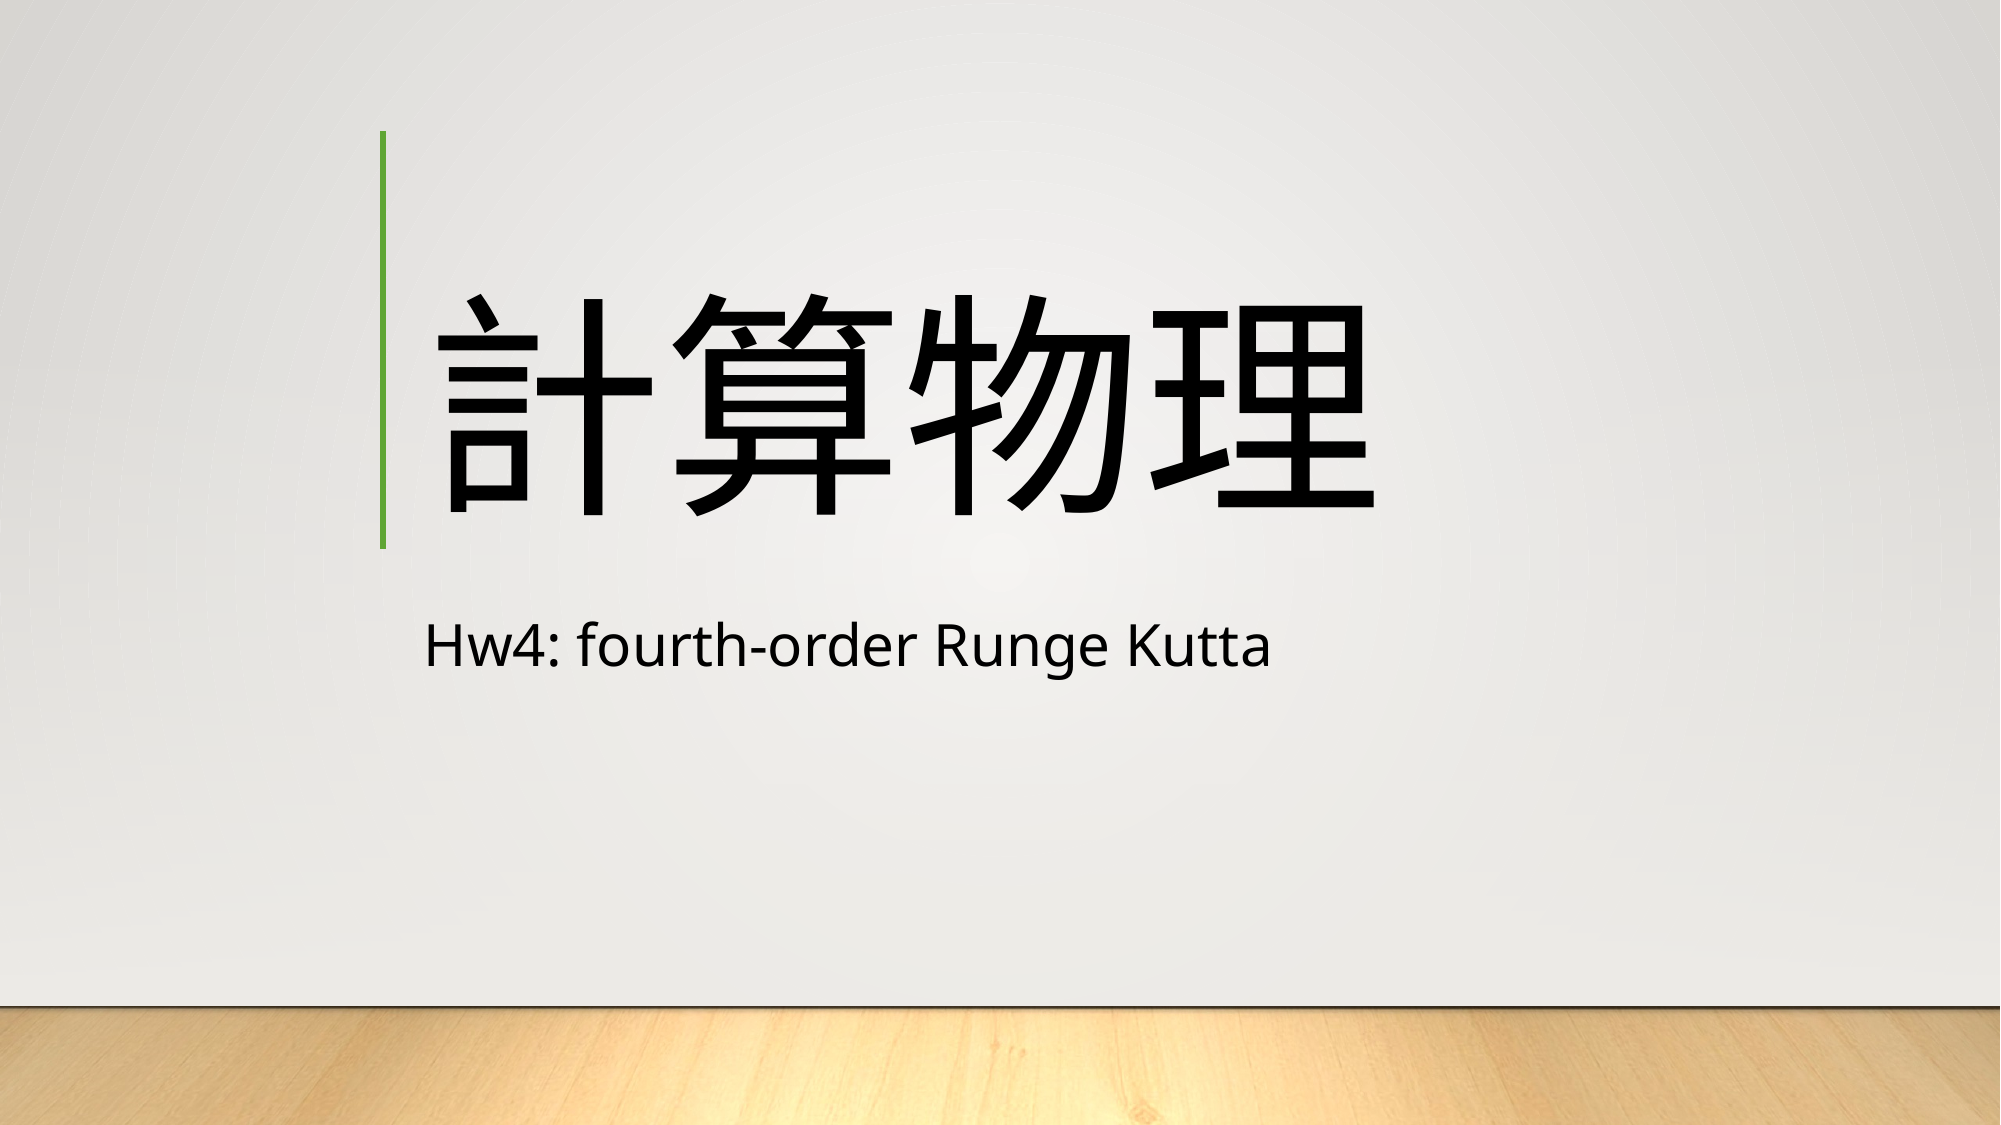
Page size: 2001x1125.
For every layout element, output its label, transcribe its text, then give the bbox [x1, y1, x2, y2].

title 計算物理 [408, 131, 1814, 549]
picture [0, 1006, 2000, 1125]
subtitle Hw4: fourth-order Runge Kutta [408, 579, 1814, 891]
